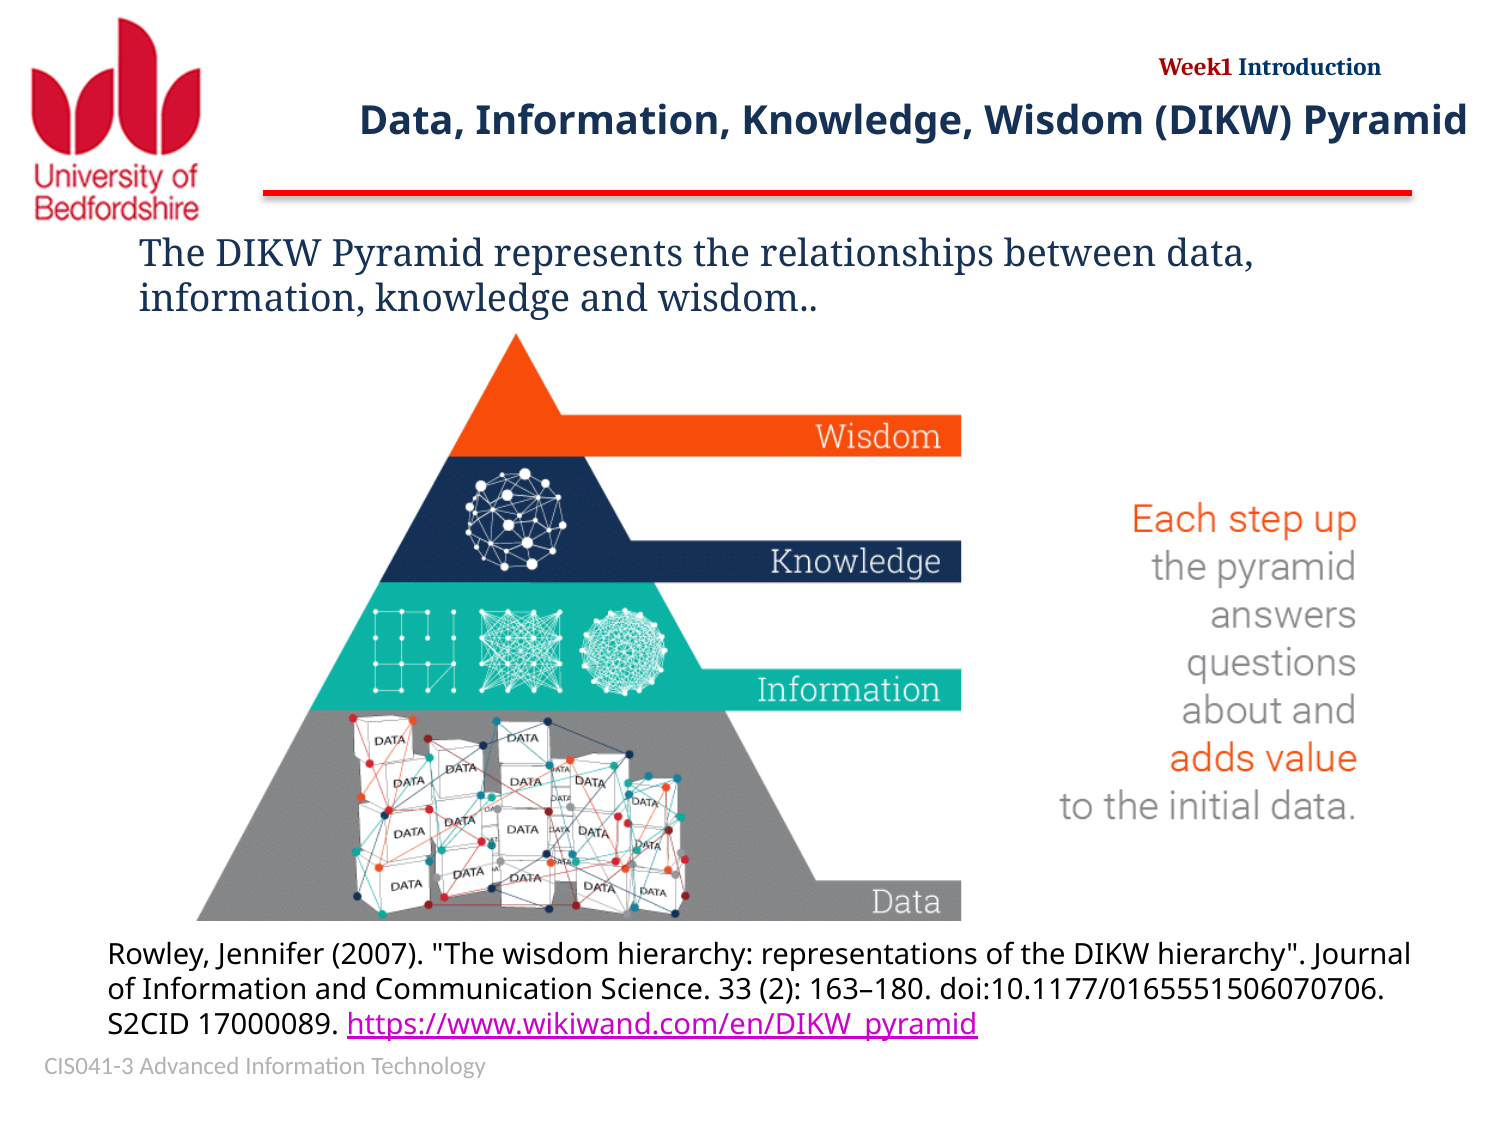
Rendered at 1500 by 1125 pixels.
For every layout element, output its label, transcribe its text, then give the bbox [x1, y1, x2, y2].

text_box Rowley, Jennifer (2007). "The wisdom hierarchy: representations of the DIKW hierarchy". Journal of Information and Communication Science. 33 (2): 163–180. doi:10.1177/0165551506070706. S2CID 17000089. https://www.wikiwand.com/en/DIKW_pyramid [92, 927, 1447, 1123]
text_box The DIKW Pyramid represents the relationships between data, information, knowledge and wisdom.. [123, 223, 1465, 325]
picture [194, 331, 1391, 921]
footer CIS041-3 Advanced Information Technology [29, 1035, 92, 1095]
title Data, Information, Knowledge, Wisdom (DIKW) Pyramid [343, 83, 1500, 197]
picture [0, 0, 237, 236]
